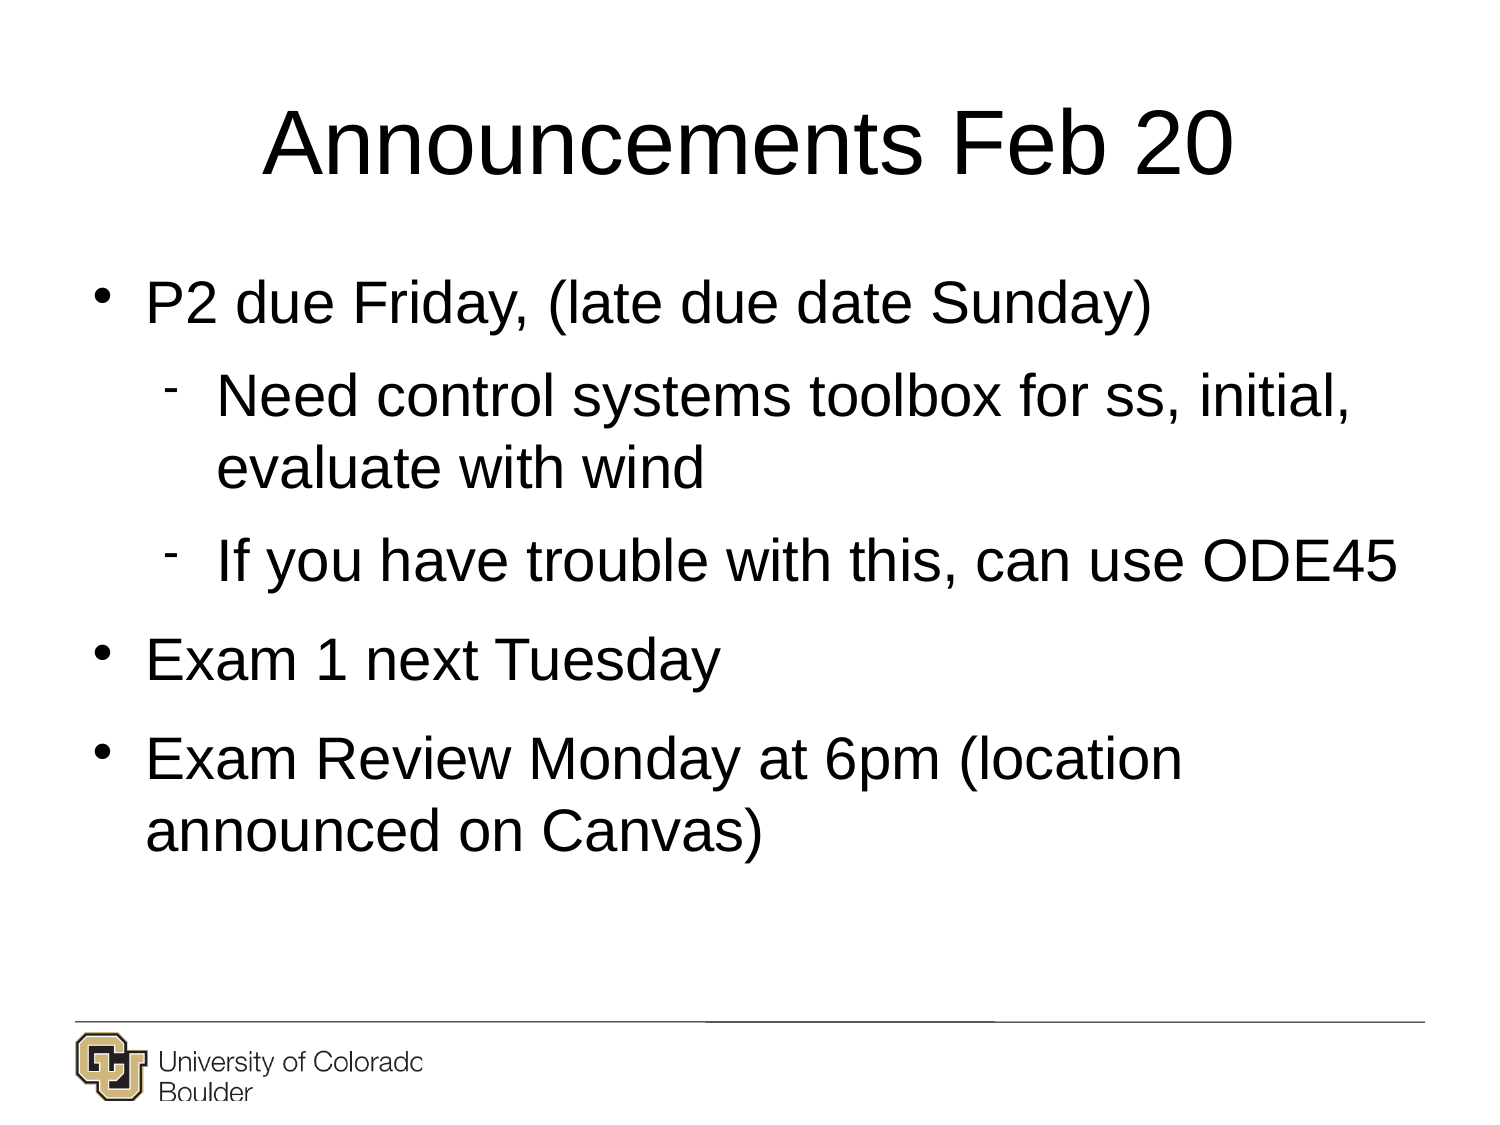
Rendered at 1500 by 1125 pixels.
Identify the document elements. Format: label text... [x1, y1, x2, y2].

title Announcements Feb 20 [75, 44, 1425, 232]
list P2 due Friday, (late due date Sunday) Need control systems toolbox for ss, initial, evaluate with wind If you have trouble with this, can use ODE45 Exam 1 next Tuesday Exam Review Monday at 6pm (location announced on Canvas) [75, 263, 1425, 915]
